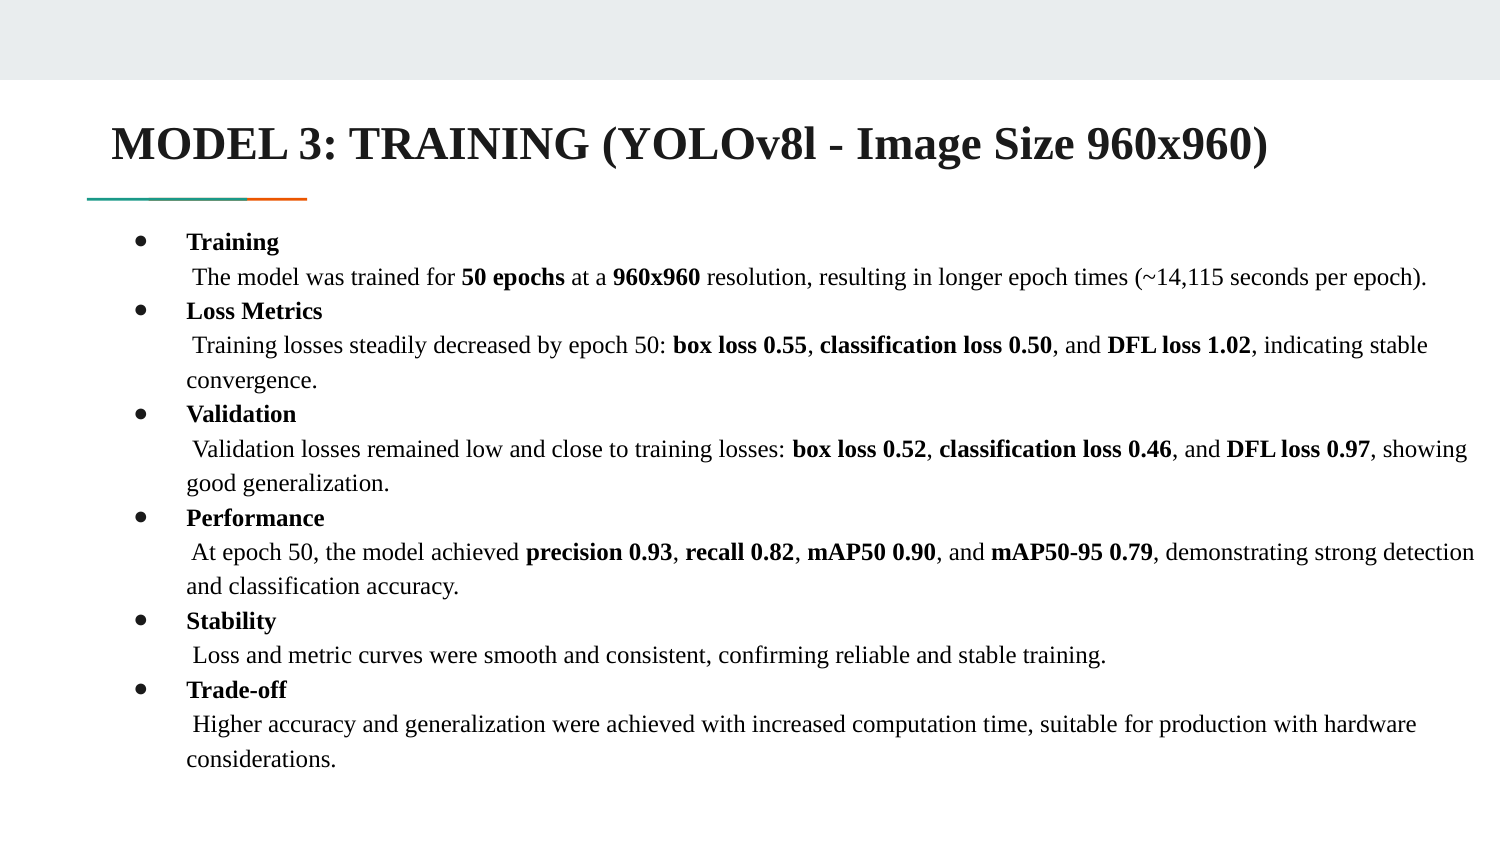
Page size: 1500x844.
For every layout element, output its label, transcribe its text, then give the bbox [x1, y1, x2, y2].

list Training The model was trained for 50 epochs at a 960x960 resolution, resulting in longer epoch times (~14,115 seconds per epoch). Loss Metrics Training losses steadily decreased by epoch 50: box loss 0.55, classification loss 0.50, and DFL loss 1.02, indicating stable convergence. Validation Validation losses remained low and close to training losses: box loss 0.52, classification loss 0.46, and DFL loss 0.97, showing good generalization. Performance At epoch 50, the model achieved precision 0.93, recall 0.82, mAP50 0.90, and mAP50-95 0.79, demonstrating strong detection and classification accuracy. Stability Loss and metric curves were smooth and consistent, confirming reliable and stable training. Trade-off Higher accuracy and generalization were achieved with increased computation time, suitable for production with hardware considerations. [96, 206, 1492, 753]
title MODEL 3: TRAINING (YOLOv8l - Image Size 960x960) [96, 97, 1358, 185]
